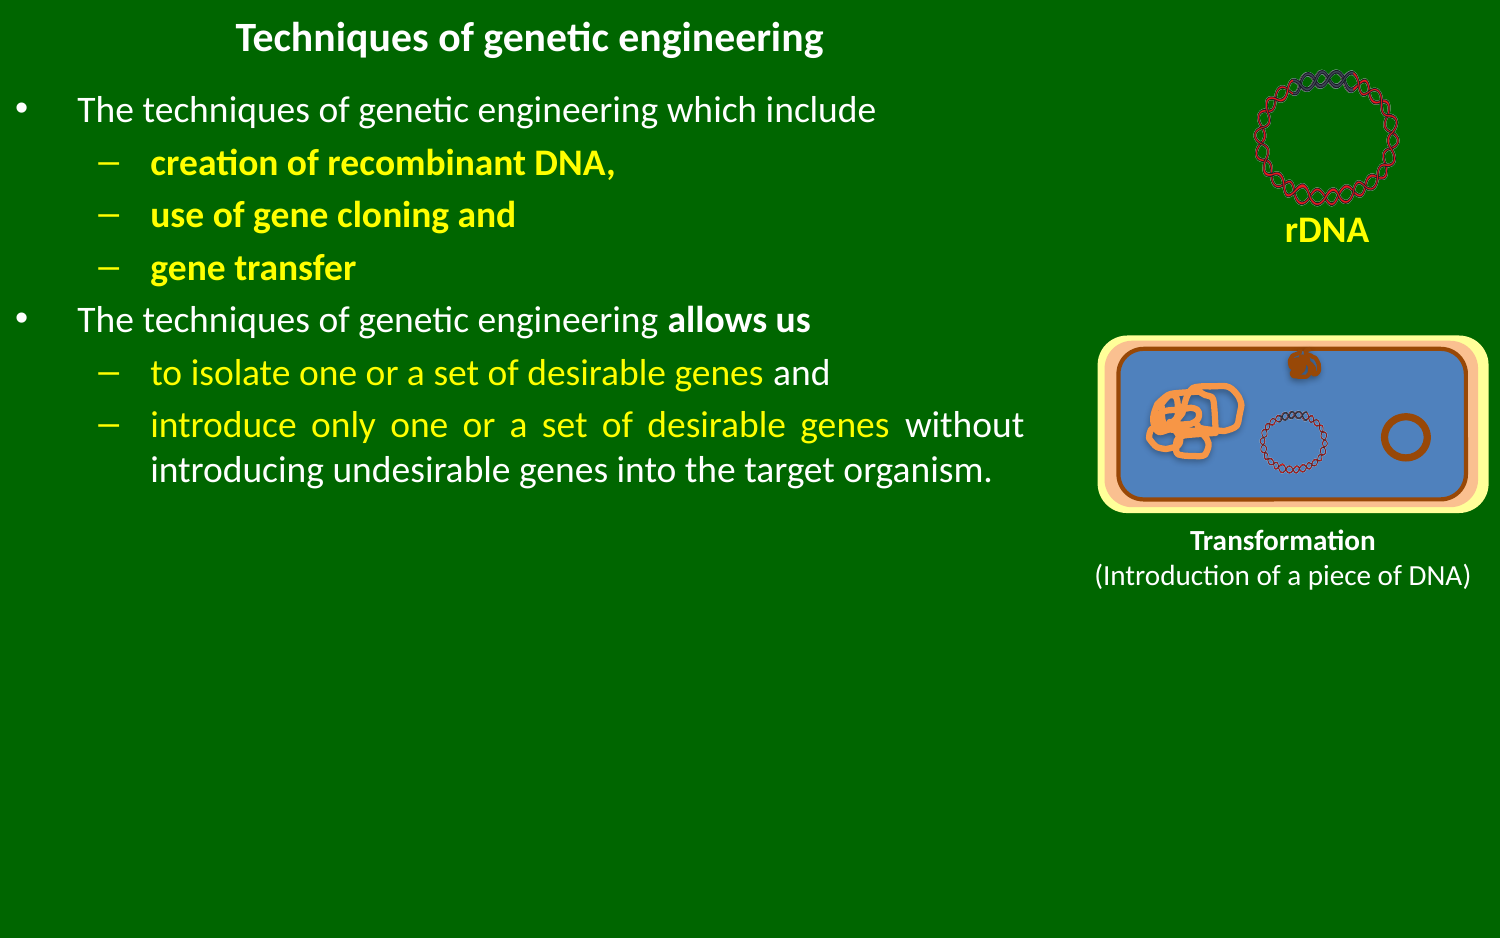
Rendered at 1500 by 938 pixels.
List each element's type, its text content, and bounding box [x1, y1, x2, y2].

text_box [1255, 407, 1331, 478]
title Techniques of genetic engineering [0, 0, 1077, 114]
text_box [1097, 335, 1489, 514]
text_box Transformation (Introduction of a piece of DNA) [1005, 513, 1500, 599]
list The techniques of genetic engineering which include creation of recombinant DNA, use of gene cloning and gene transfer The techniques of genetic engineering allows us to isolate one or a set of desirable genes and introduce only one or a set of desirable genes without introducing undesirable genes into the target organism. [0, 77, 1040, 822]
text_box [1245, 64, 1406, 259]
